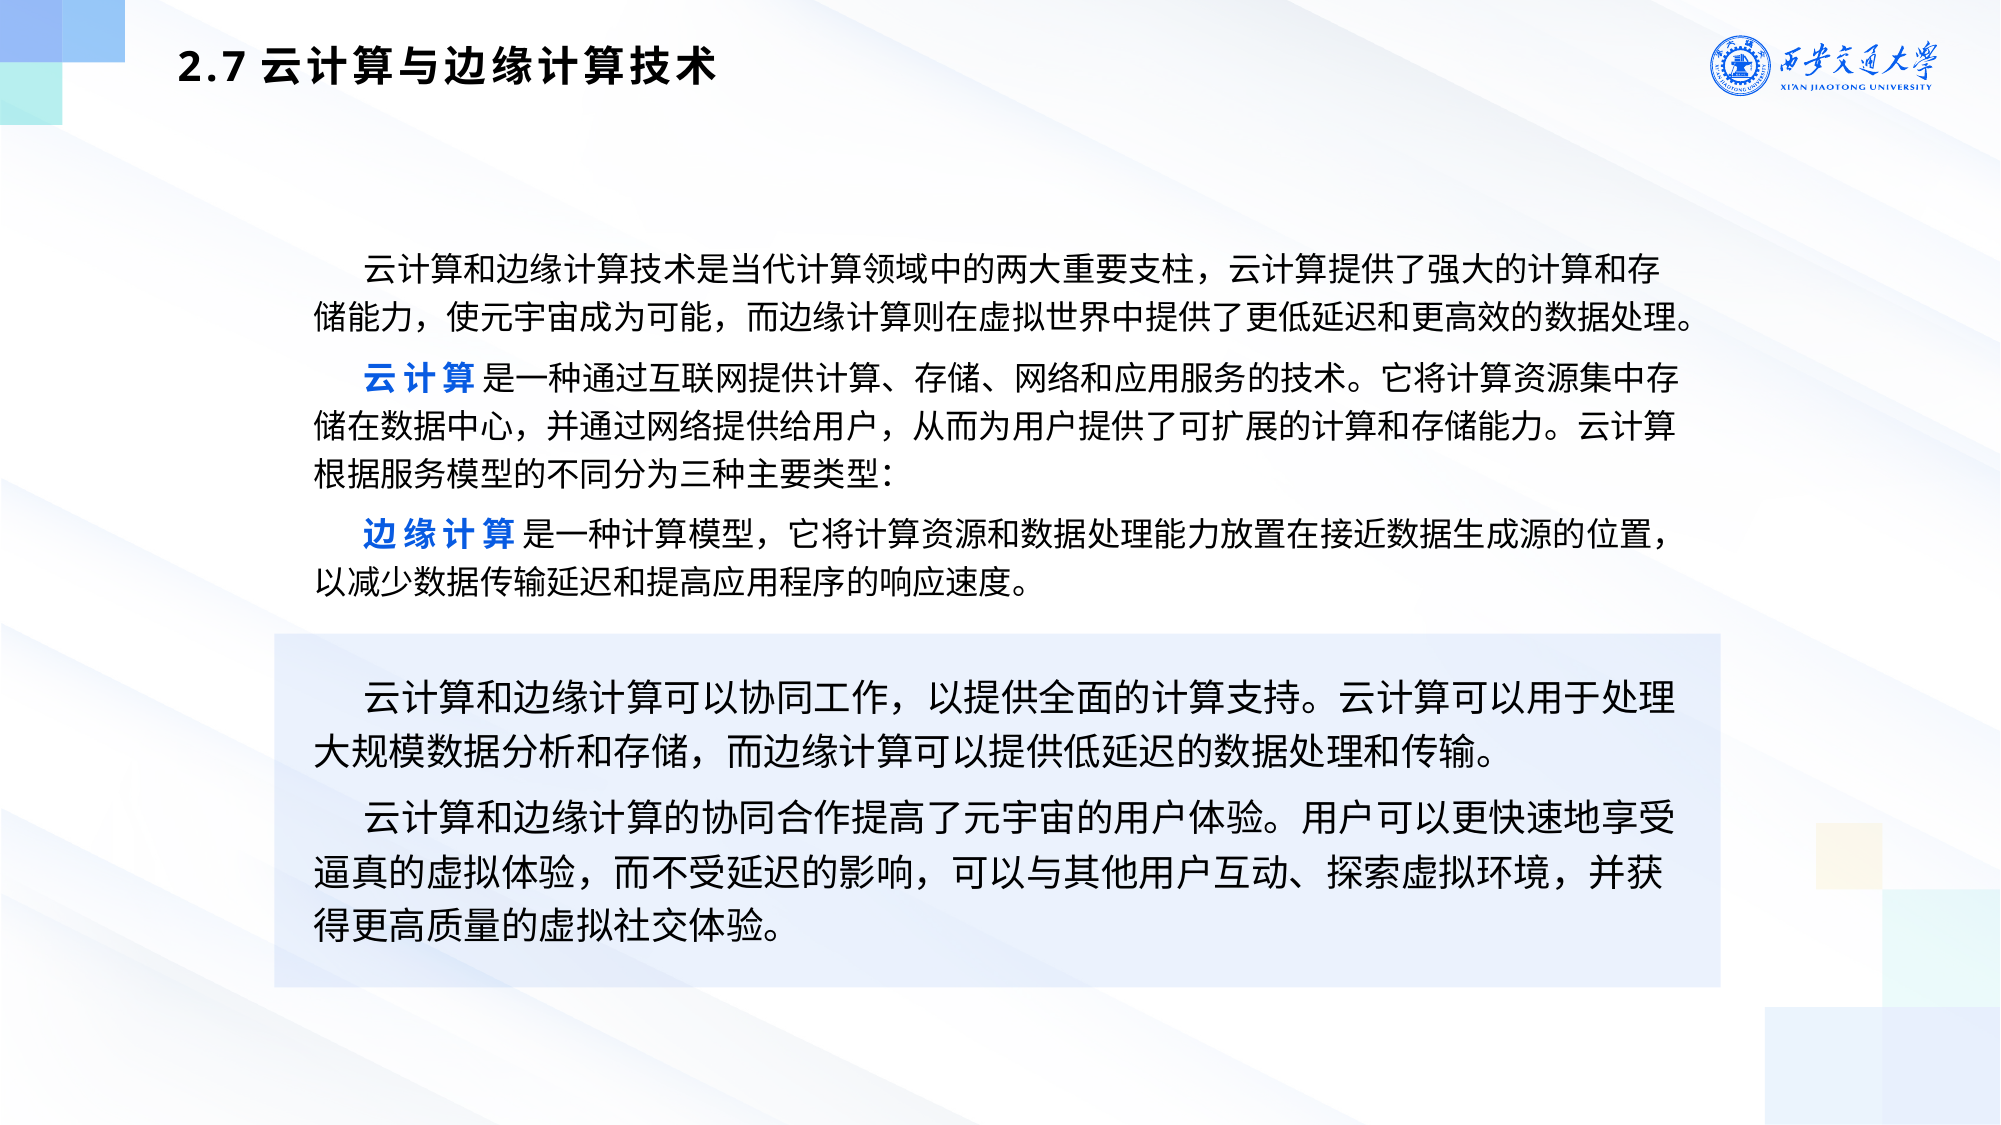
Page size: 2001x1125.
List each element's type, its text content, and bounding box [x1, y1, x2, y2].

text_box 云计算和边缘计算技术是当代计算领域中的两大重要支柱，云计算提供了强大的计算和存储能力，使元宇宙成为可能，而边缘计算则在虚拟世界中提供了更低延迟和更高效的数据处理。 云计算是一种通过互联网提供计算、存储、网络和应用服务的技术。它将计算资源集中存储在数据中心，并通过网络提供给用户，从而为用户提供了可扩展的计算和存储能力。云计算根据服务模型的不同分为三种主要类型： 边缘计算是一种计算模型，它将计算资源和数据处理能力放置在接近数据生成源的位置，以减少数据传输延迟和提高应用程序的响应速度。 [299, 233, 1701, 609]
list 2.7云计算与边缘计算技术 [162, 32, 1000, 97]
text_box 云计算和边缘计算可以协同工作，以提供全面的计算支持。云计算可以用于处理大规模数据分析和存储，而边缘计算可以提供低延迟的数据处理和传输。 云计算和边缘计算的协同合作提高了元宇宙的用户体验。用户可以更快速地享受逼真的虚拟体验，而不受延迟的影响，可以与其他用户互动、探索虚拟环境，并获得更高质量的虚拟社交体验。 [299, 657, 1701, 955]
text_box [272, 632, 1723, 990]
